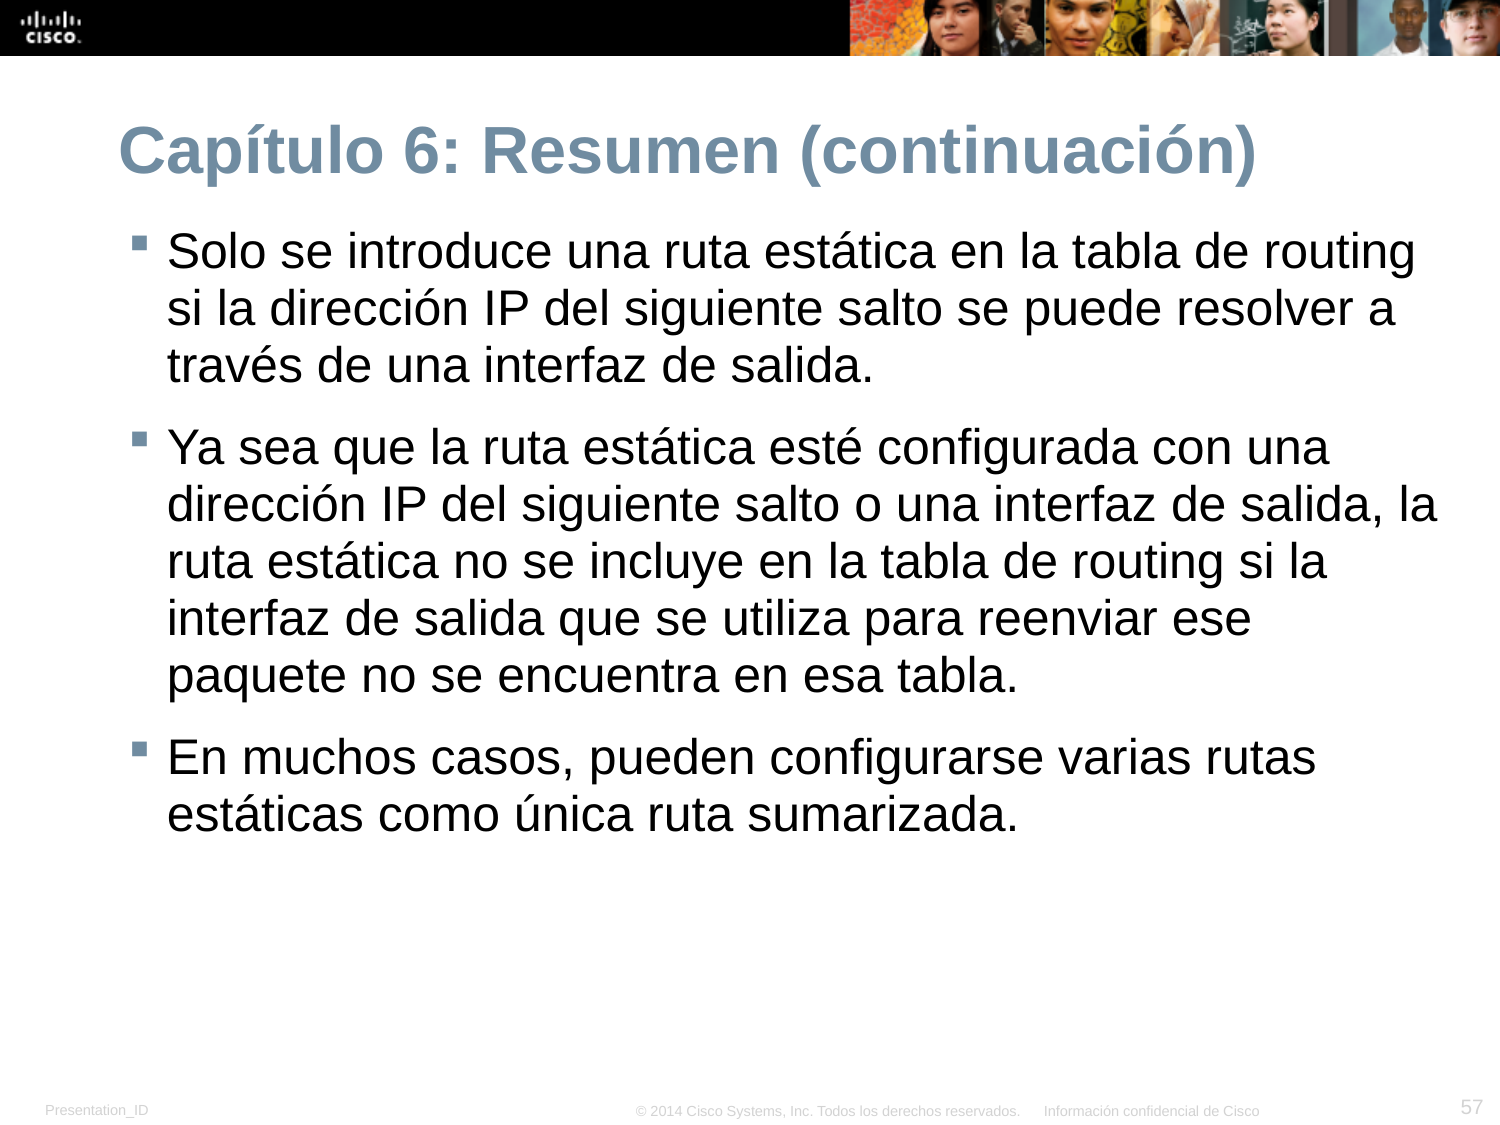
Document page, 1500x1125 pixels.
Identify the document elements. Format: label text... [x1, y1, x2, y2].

list Solo se introduce una ruta estática en la tabla de routing si la dirección IP del siguiente salto se puede resolver a través de una interfaz de salida. Ya sea que la ruta estática esté configurada con una dirección IP del siguiente salto o una interfaz de salida, la ruta estática no se incluye en la tabla de routing si la interfaz de salida que se utiliza para reenviar ese paquete no se encuentra en esa tabla. En muchos casos, pueden configurarse varias rutas estáticas como única ruta sumarizada. [114, 215, 1460, 967]
title Capítulo 6: Resumen (continuación) [104, 56, 1442, 195]
picture [0, 0, 1500, 56]
